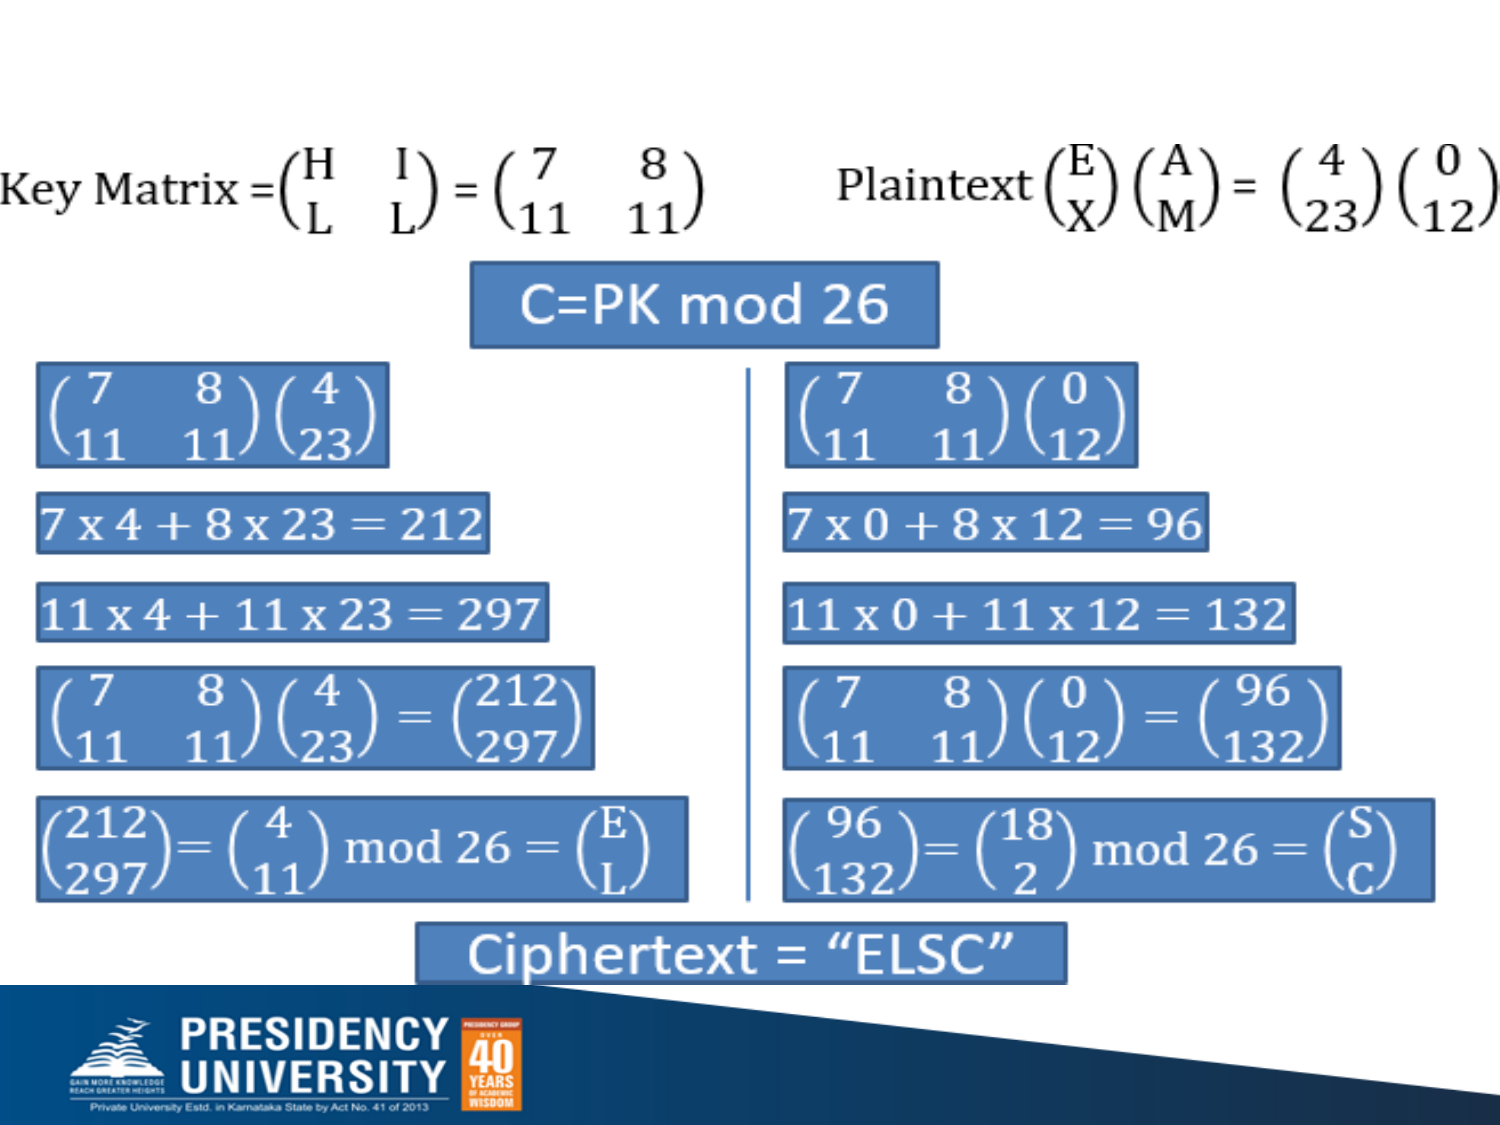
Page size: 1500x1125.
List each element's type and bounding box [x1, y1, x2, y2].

picture [0, 143, 1500, 1125]
